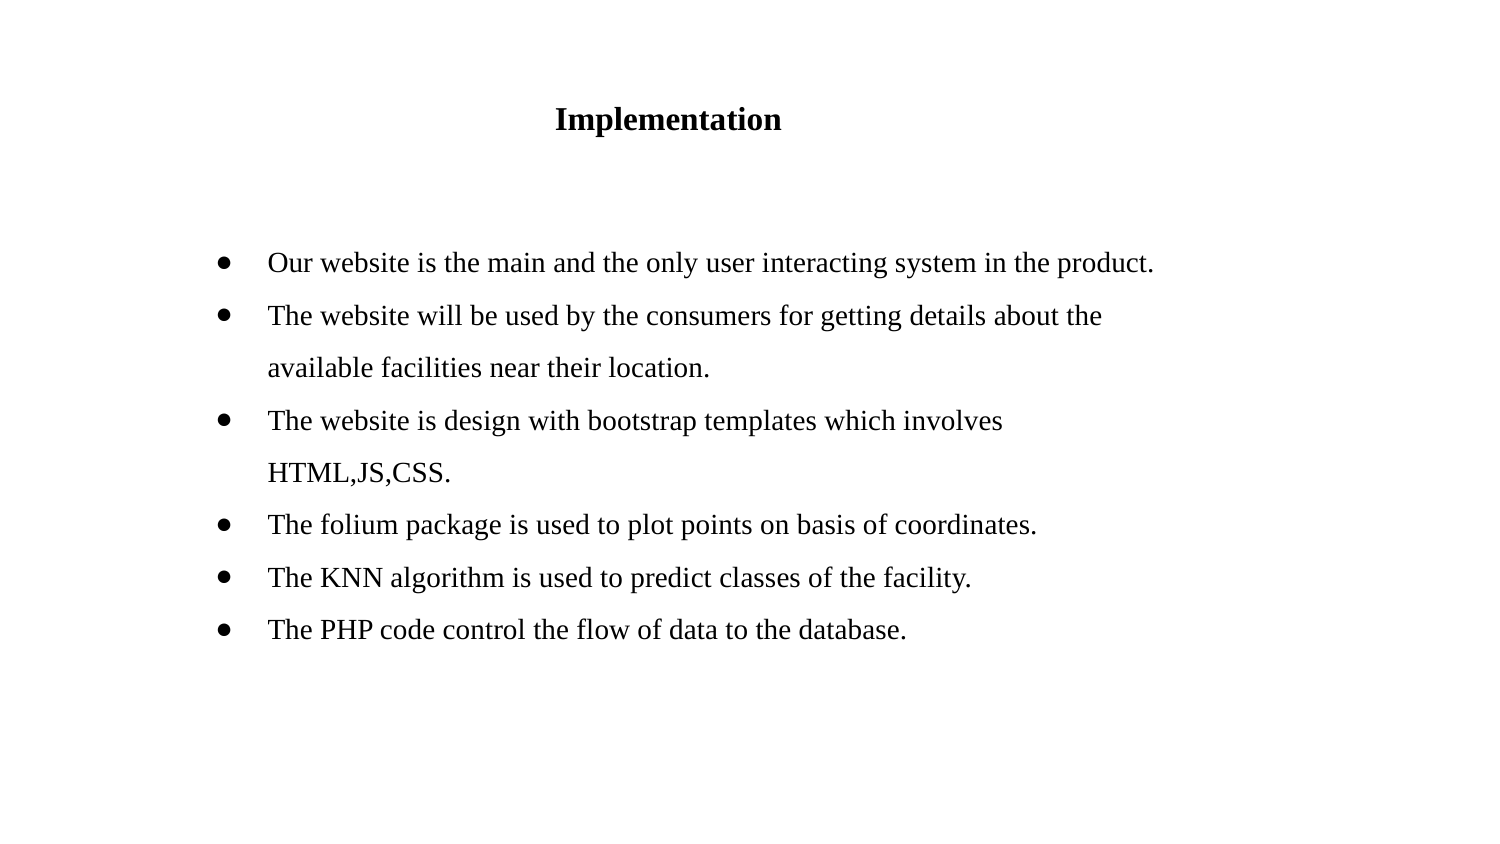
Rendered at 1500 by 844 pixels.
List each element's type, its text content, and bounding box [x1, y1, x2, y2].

text_box Implementation [539, 81, 1194, 152]
text_box Our website is the main and the only user interacting system in the product. The website will be used by the consumers for getting details about the available facilities near their location. The website is design with bootstrap templates which involves HTML,JS,CSS. The folium package is used to plot points on basis of coordinates. The KNN algorithm is used to predict classes of the facility. The PHP code control the flow of data to the database. [177, 211, 1174, 661]
